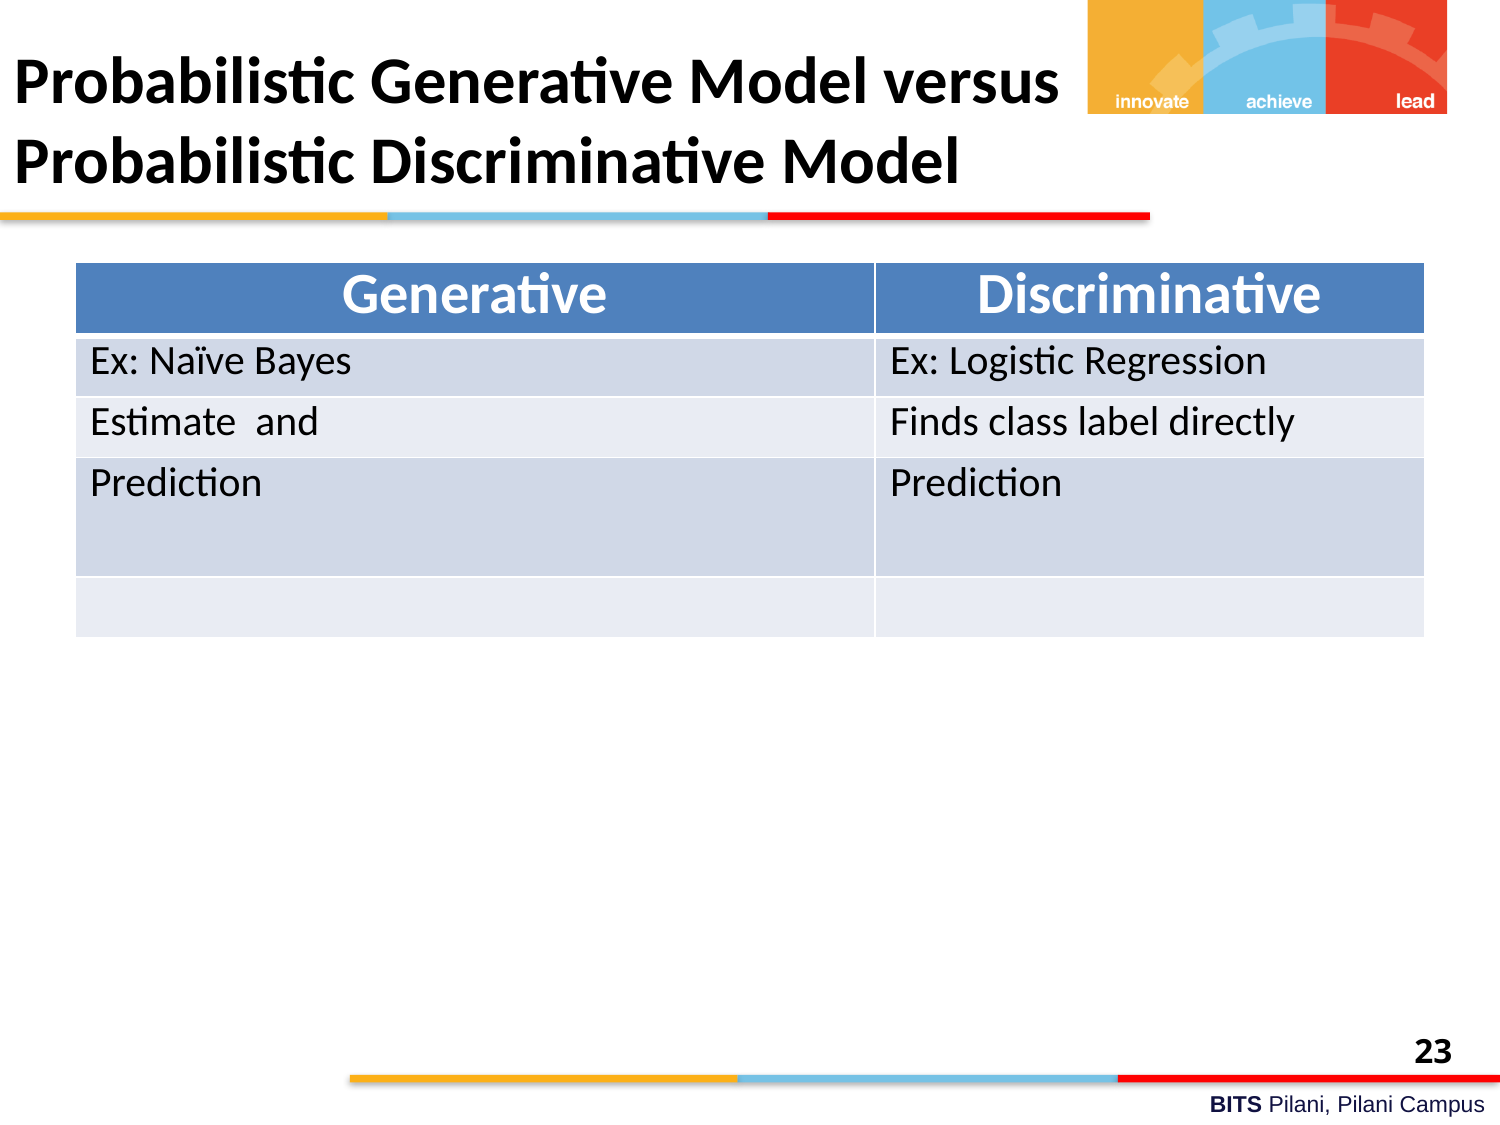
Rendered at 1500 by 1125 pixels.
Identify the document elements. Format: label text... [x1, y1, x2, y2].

picture [1087, 0, 1448, 114]
title Probabilistic Generative Model versus Probabilistic Discriminative Model [0, 87, 1200, 227]
slide_number 23 [1399, 1023, 1500, 1072]
